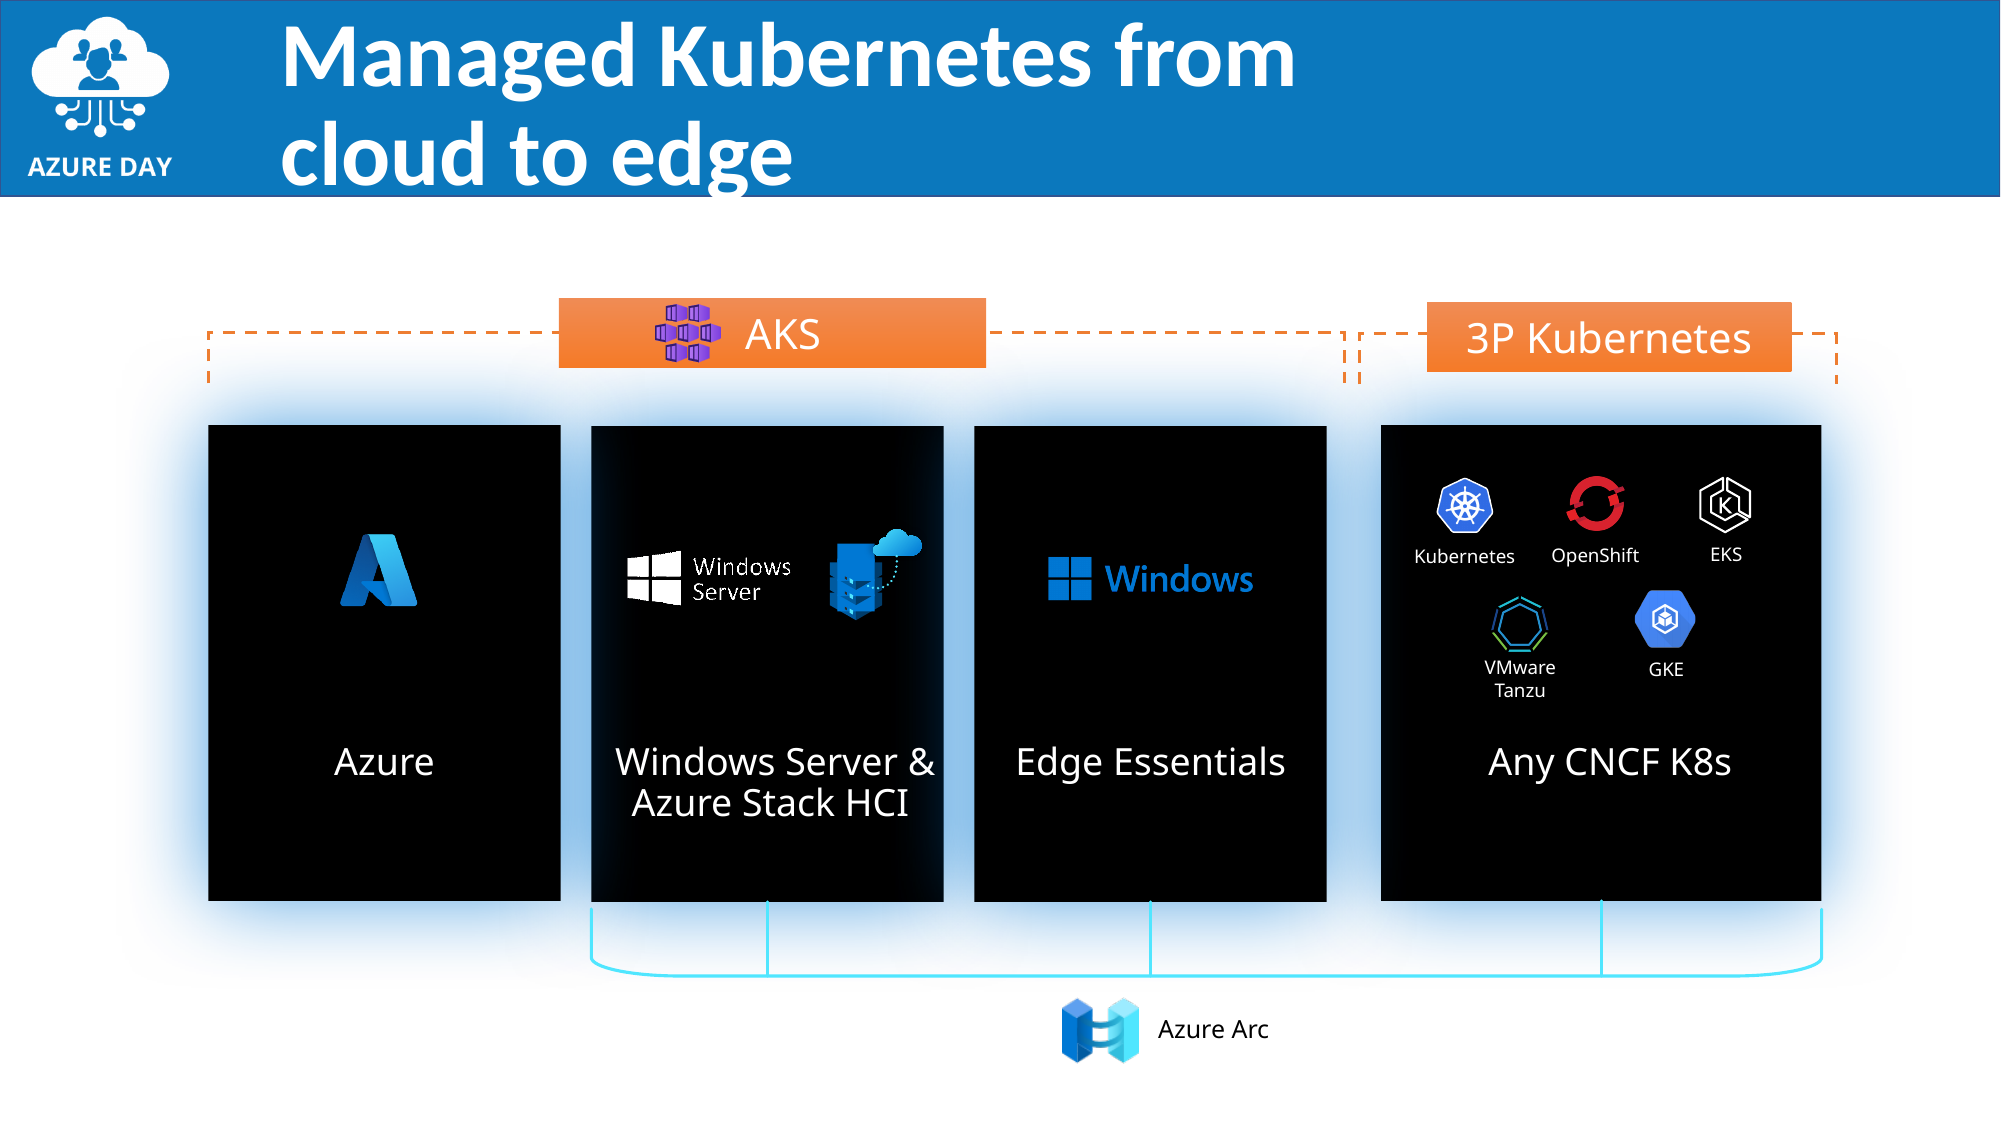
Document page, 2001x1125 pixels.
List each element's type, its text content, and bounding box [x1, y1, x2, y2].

picture [0, 0, 200, 197]
title Managed Kubernetes from cloud to edge [265, 51, 1543, 161]
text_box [208, 298, 1837, 1073]
